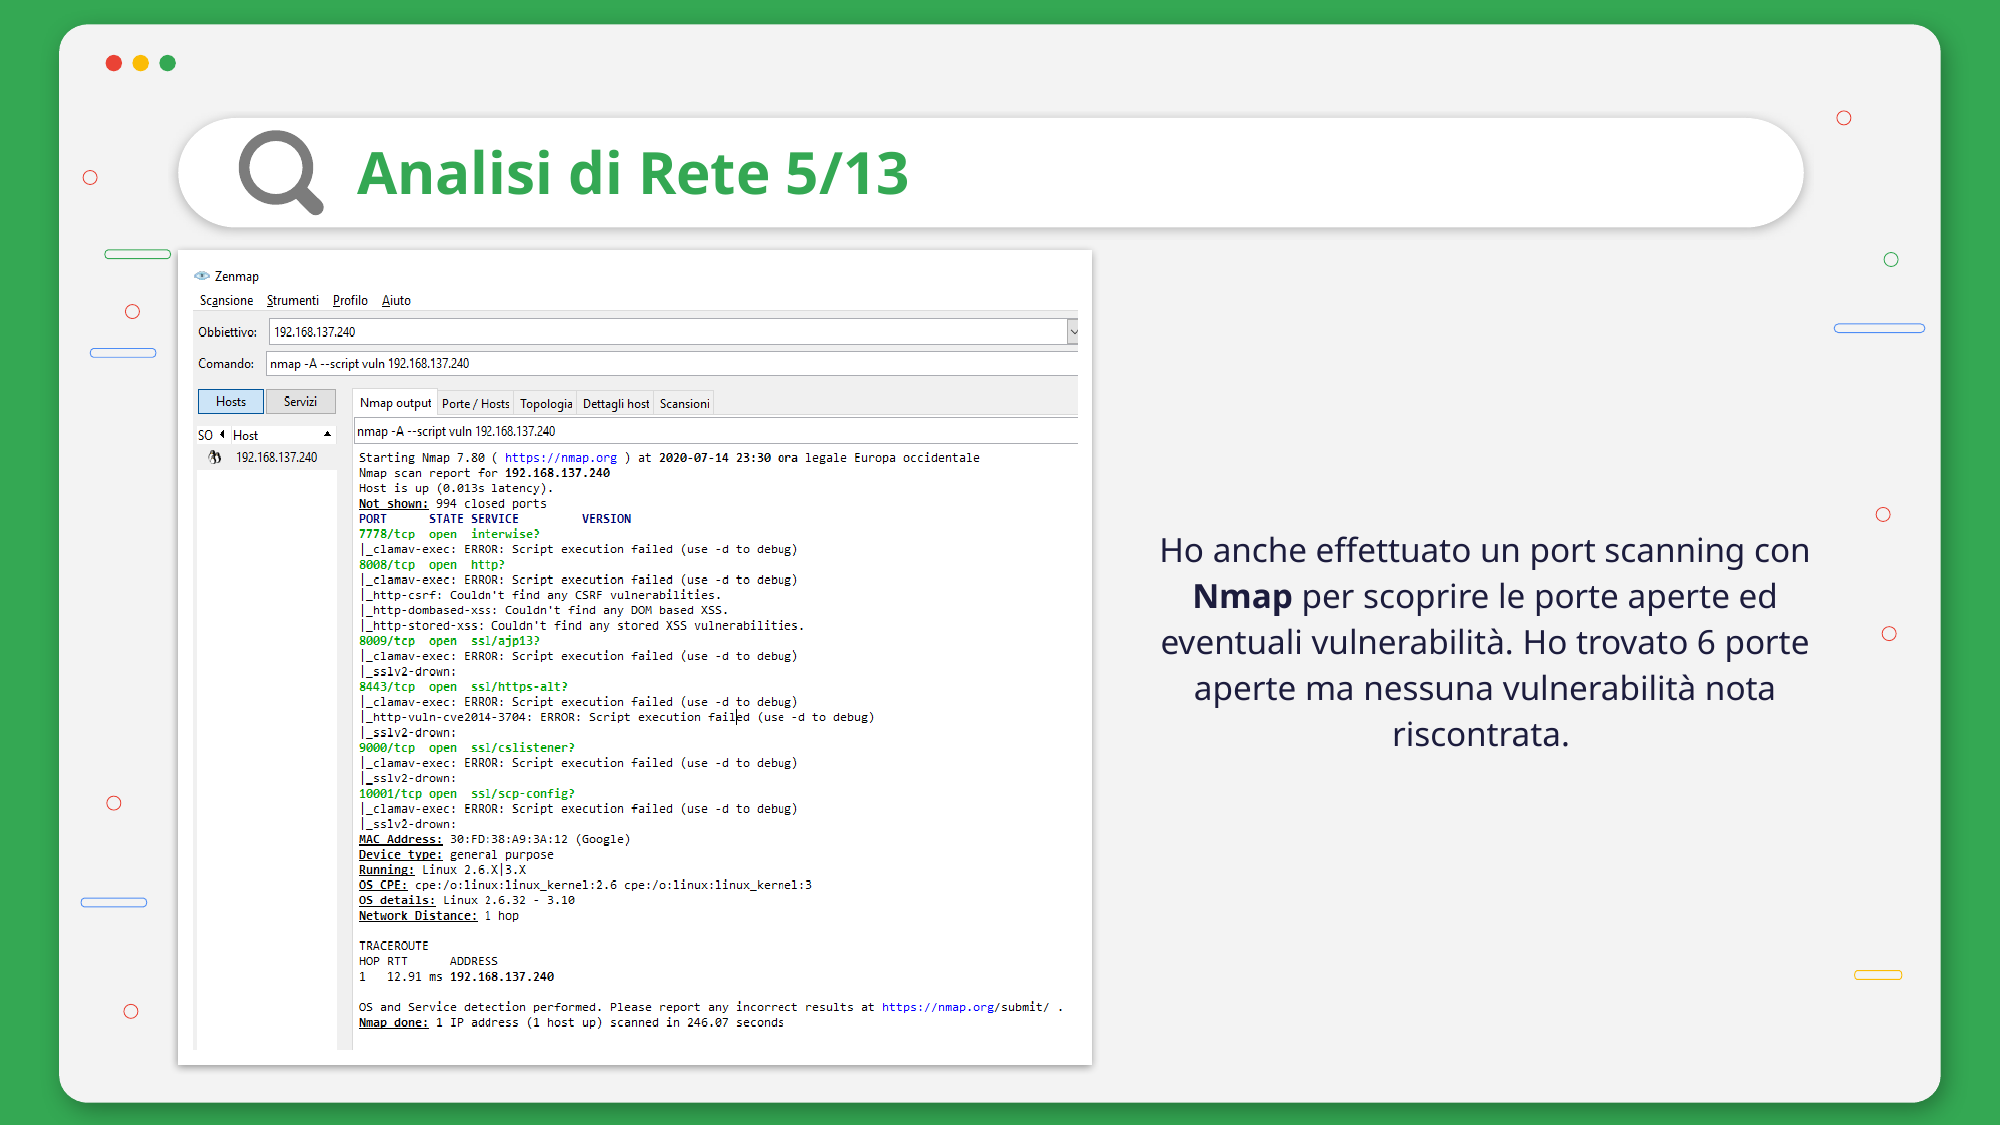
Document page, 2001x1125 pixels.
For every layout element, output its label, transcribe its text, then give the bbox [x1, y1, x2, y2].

title Analisi di Rete 5/13 [337, 118, 1756, 224]
subtitle Ho anche effettuato un port scanning con Nmap per scoprire le porte aperte ed eventuali vulnerabilità. Ho trovato 6 porte aperte ma nessuna vulnerabilità nota riscontrata. [1119, 503, 1853, 744]
picture [192, 264, 1078, 1051]
